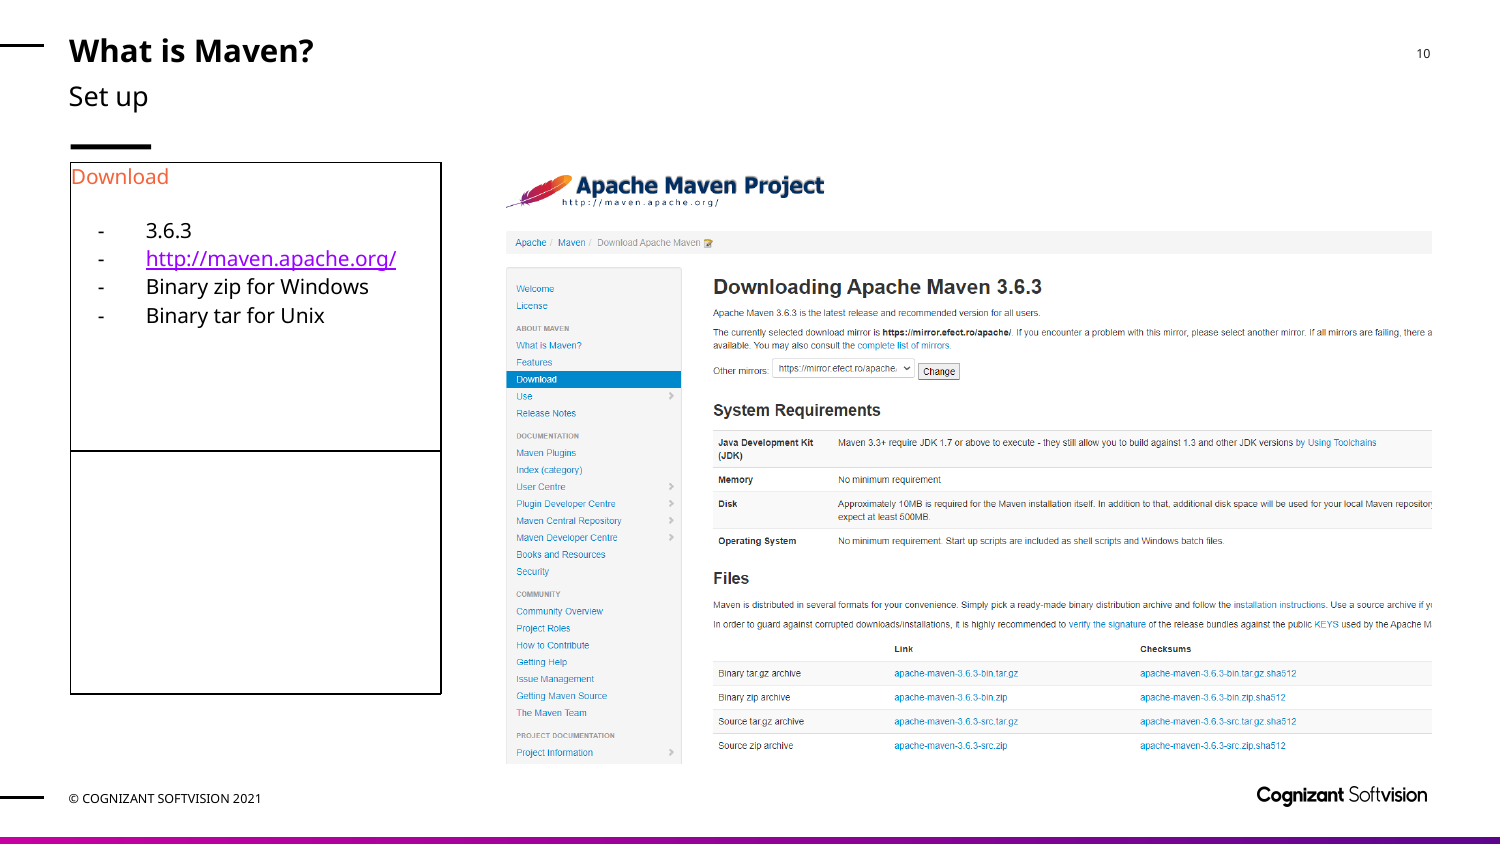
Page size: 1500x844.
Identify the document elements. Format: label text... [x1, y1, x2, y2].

table_cell [71, 452, 440, 693]
picture [1257, 786, 1427, 807]
text_box [70, 144, 152, 150]
table_header Download 3.6.3 http://maven.apache.org/ Binary zip for Windows Binary tar for Unix [71, 163, 440, 450]
title What is Maven? [69, 28, 1272, 73]
picture [495, 162, 1432, 765]
subtitle Set up [68, 81, 1432, 109]
